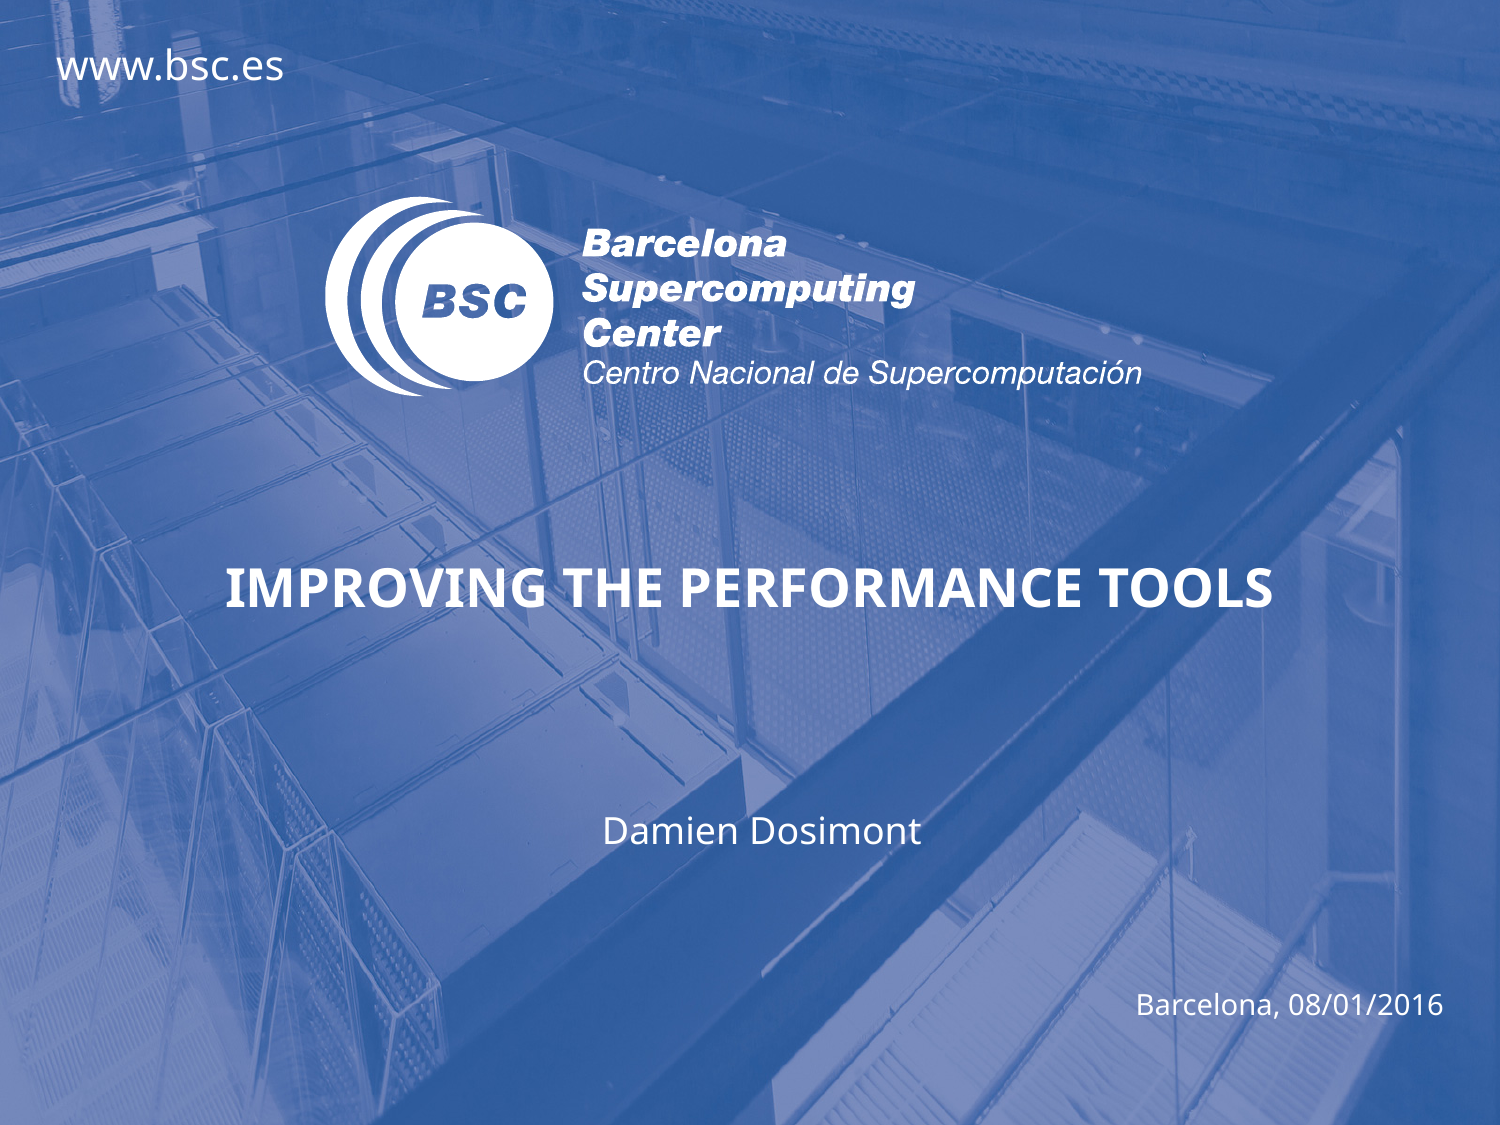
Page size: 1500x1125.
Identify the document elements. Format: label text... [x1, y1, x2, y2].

picture [0, 0, 1500, 1125]
text_box Barcelona, 08/01/2016 [1057, 979, 1459, 1029]
text_box Damien Dosimont [230, 799, 1294, 860]
title IMPROVING THE PERFORMANCE TOOLS [112, 503, 1388, 626]
